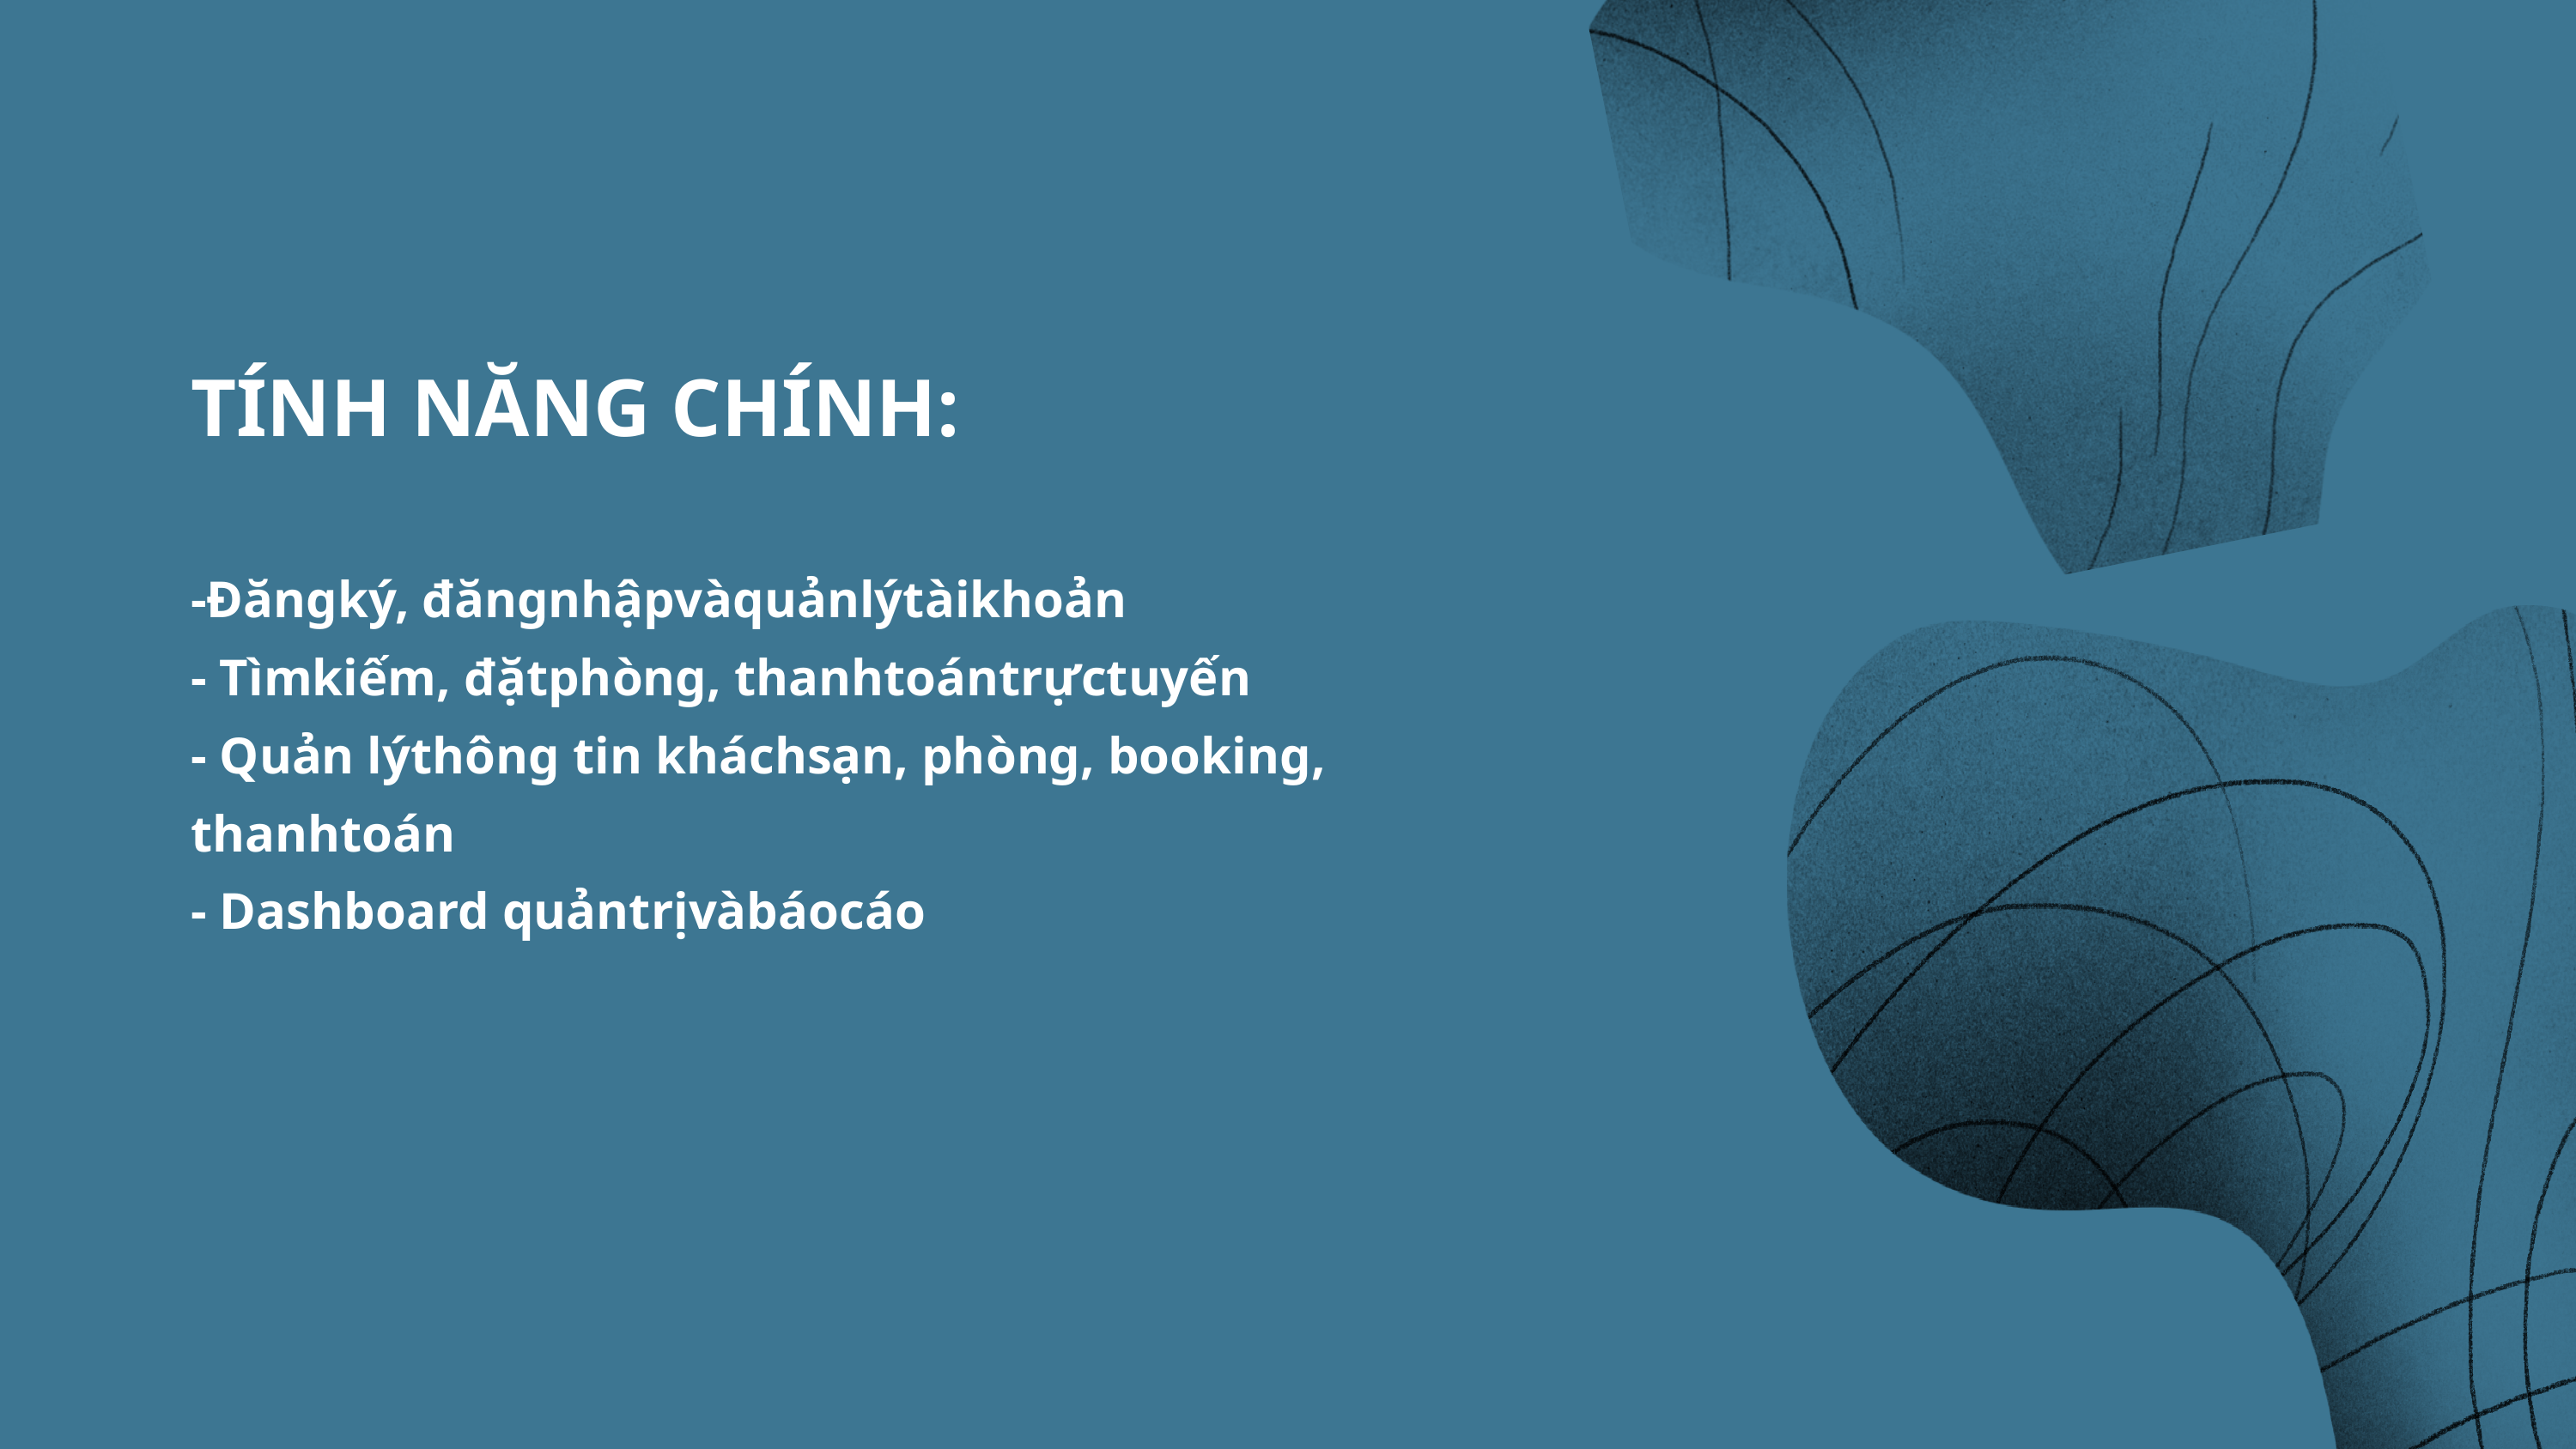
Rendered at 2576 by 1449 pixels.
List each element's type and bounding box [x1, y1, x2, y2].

text_box [1787, 605, 2576, 1449]
text_box [1583, 0, 2475, 646]
text_box [190, 68, 1414, 1222]
